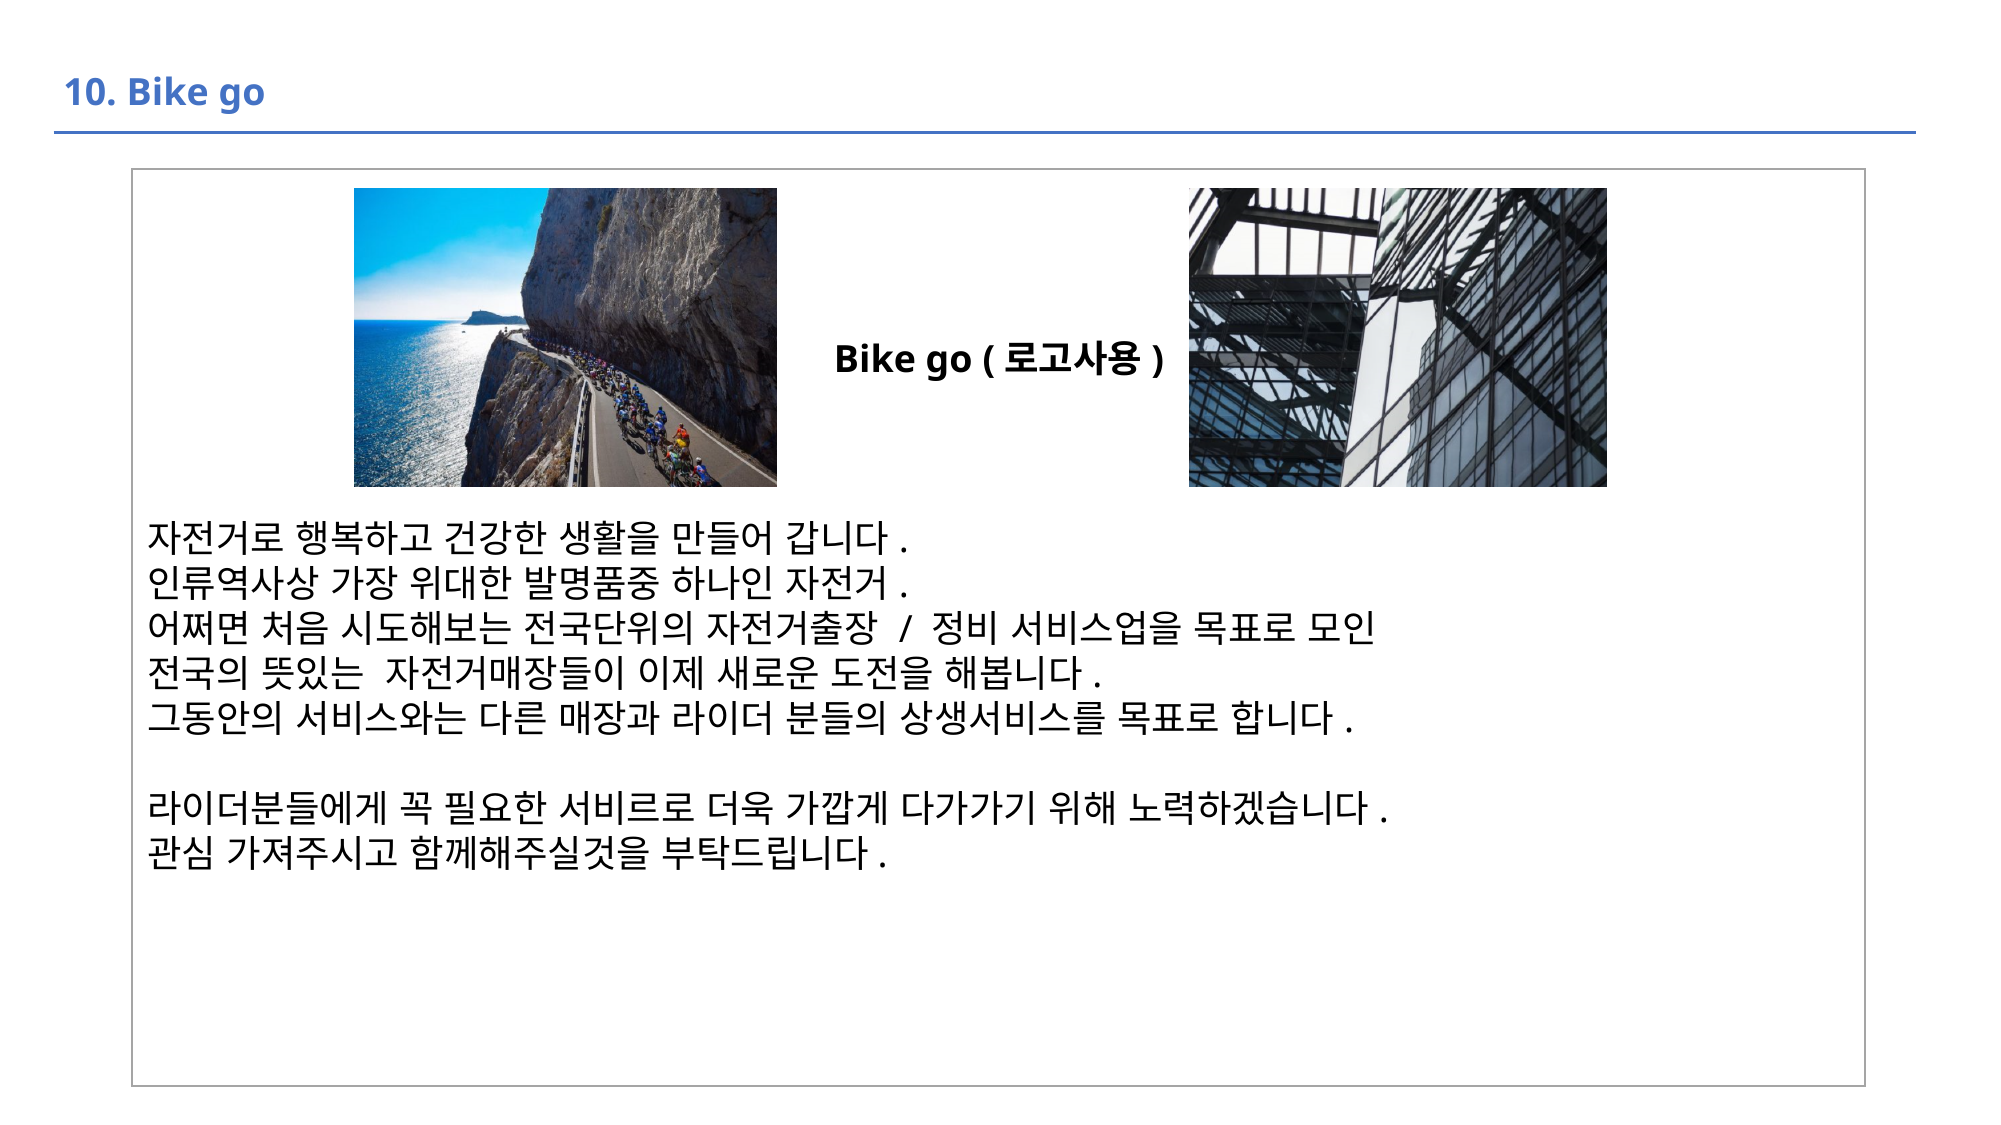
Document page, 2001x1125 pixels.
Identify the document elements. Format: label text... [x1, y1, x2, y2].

picture [1189, 188, 1607, 487]
text_box 10. Bike go [48, 60, 1178, 120]
text_box Bike go (로고사용) 자전거로 행복하고 건강한 생활을 만들어 갑니다. 인류역사상 가장 위대한 발명품중 하나인 자전거. 어쩌면 처음 시도해보는 전국단위의 자전거출장 / 정비 서비스업을 목표로 모인 전국의 뜻있는 자전거매장들이 이제 새로운 도전을 해봅니다. 그동안의 서비스와는 다른 매장과 라이더 분들의 상생서비스를 목표로 합니다. 라이더분들에게 꼭 필요한 서비르로 더욱 가깝게 다가가기 위해 노력하겠습니다. 관심 가져주시고 함께해주실것을 부탁드립니다. [131, 168, 1866, 1087]
picture [354, 188, 777, 487]
